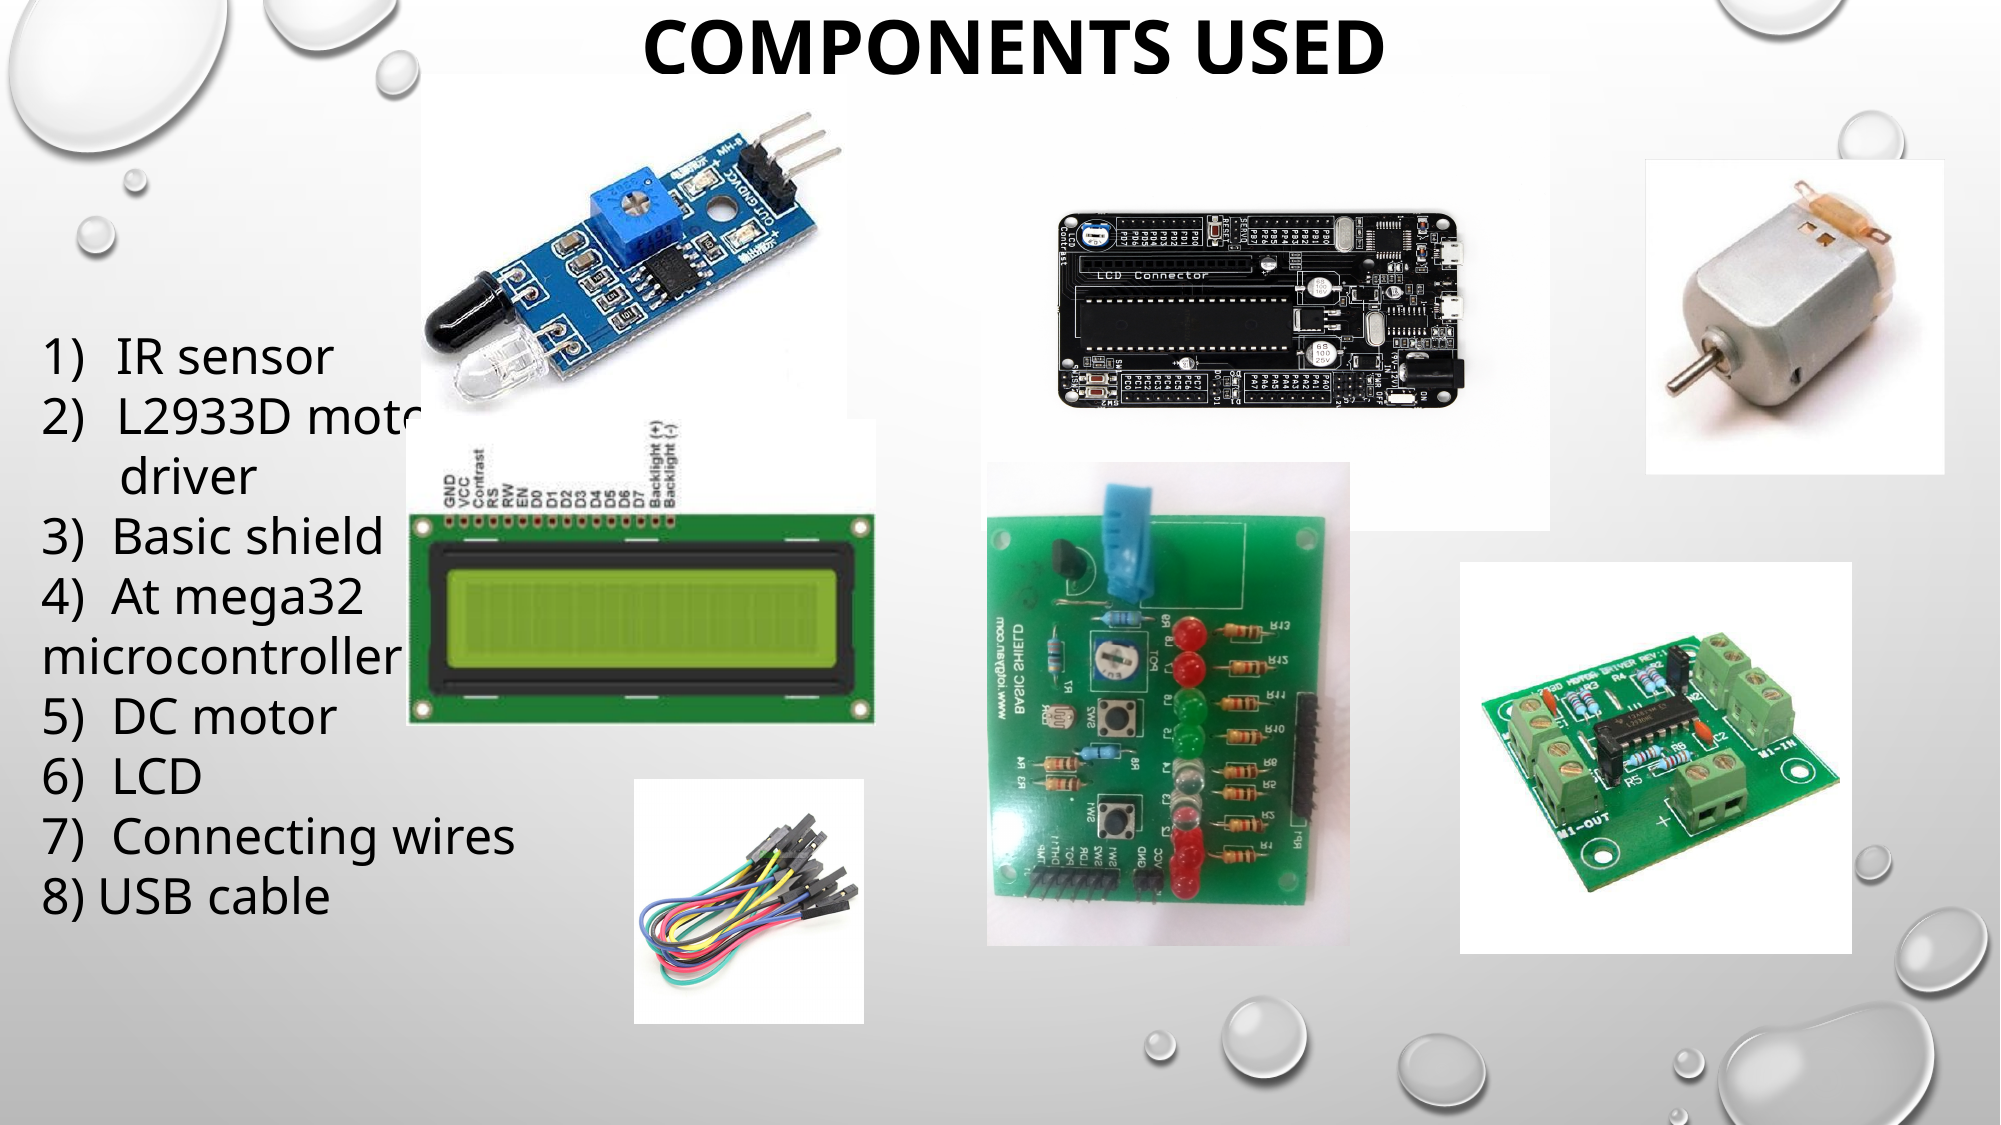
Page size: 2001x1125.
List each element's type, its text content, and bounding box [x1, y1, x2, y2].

title Components used [164, 0, 1865, 123]
text_box IR sensor L2933D motor driver 3) Basic shield 4) At mega32 microcontroller 5) DC motor 6) LCD 7) Connecting wires 8) USB cable [26, 317, 635, 992]
picture [0, 0, 2000, 1125]
